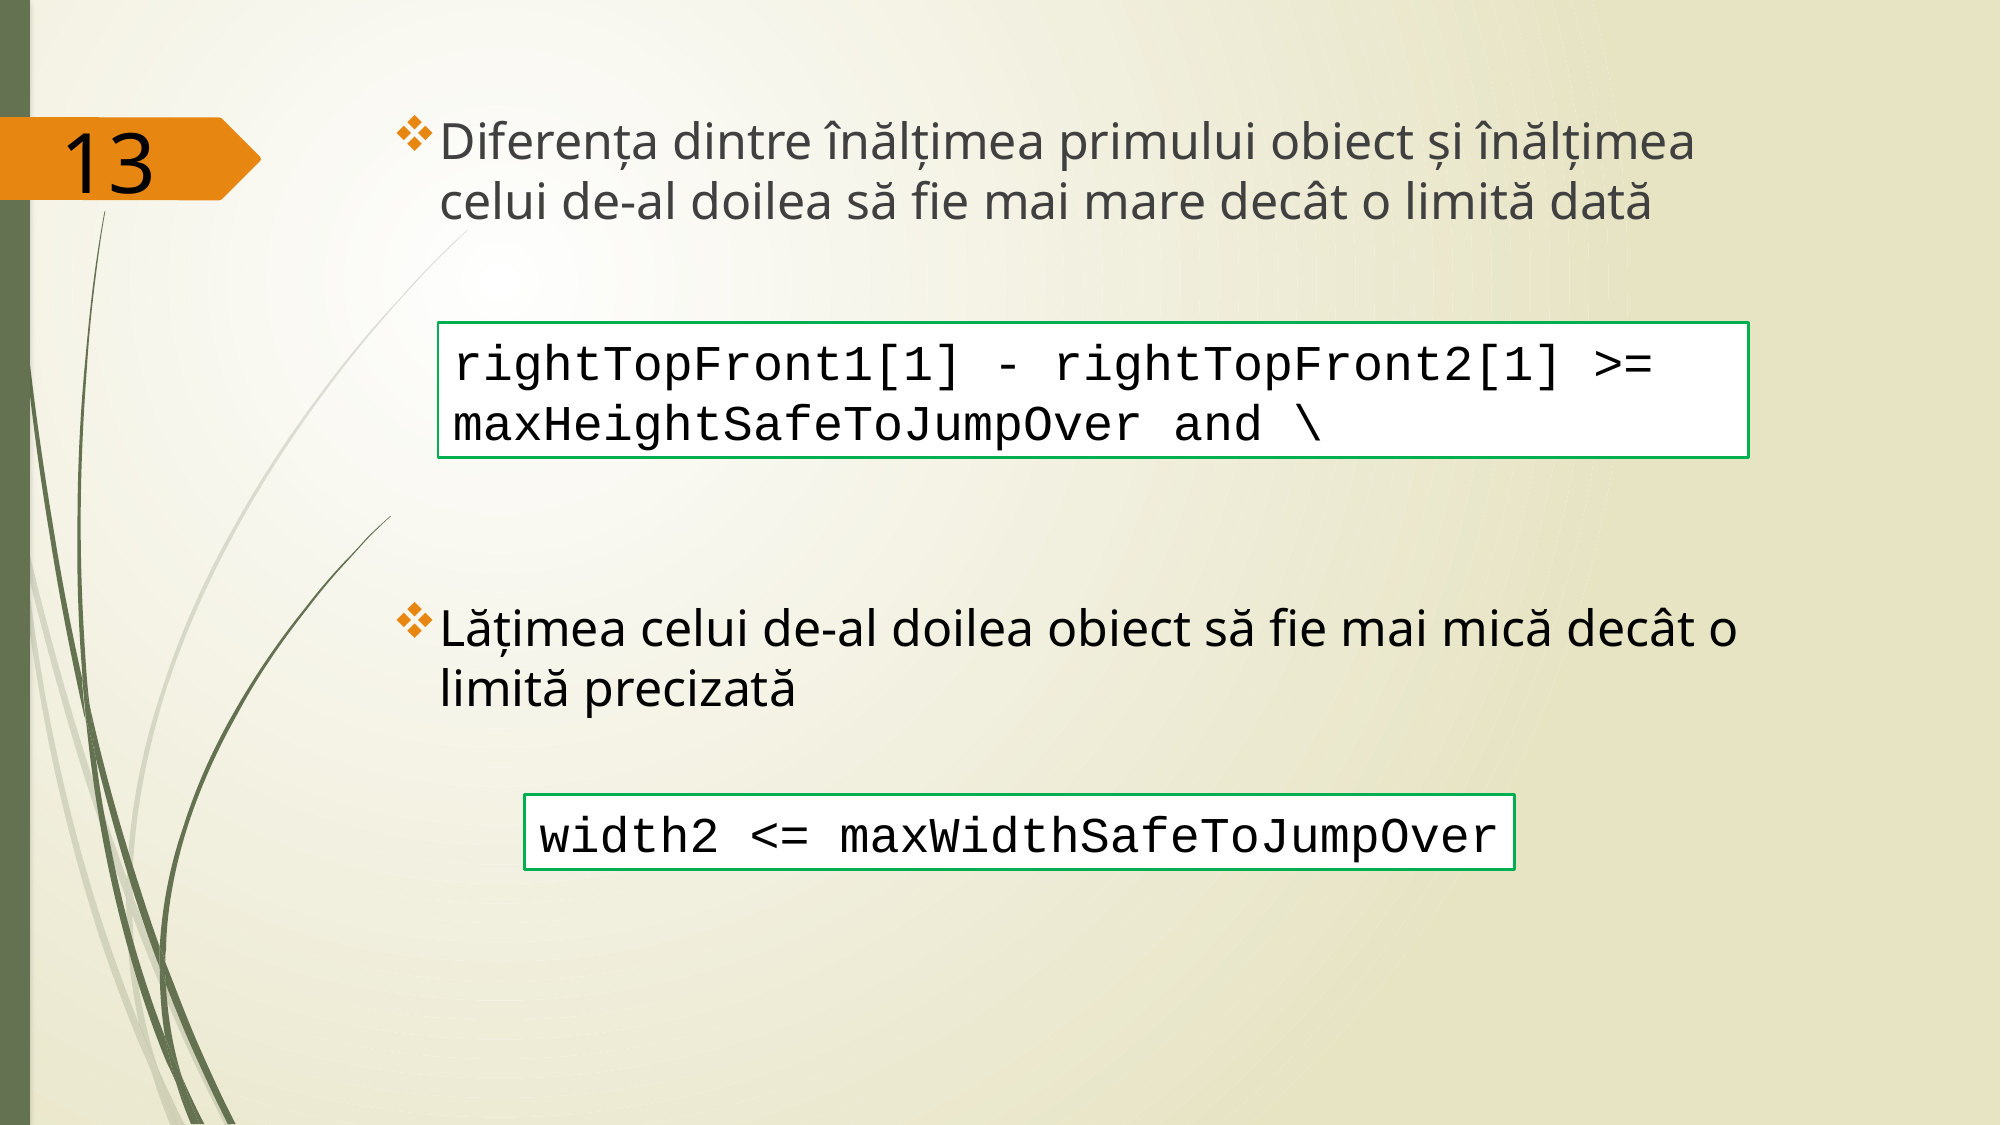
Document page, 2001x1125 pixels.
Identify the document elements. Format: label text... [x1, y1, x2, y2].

text_box 13 [46, 102, 171, 218]
text_box width2 <= maxWidthSafeToJumpOver [523, 793, 1516, 871]
list Diferența dintre înălțimea primului obiect și înălțimea celui de-al doilea să fie mai mare decât o limită dată [302, 102, 1766, 271]
text_box Lățimea celui de-al doilea obiect să fie mai mică decât o limită precizată [302, 588, 1884, 724]
text_box rightTopFront1[1] - rightTopFront2[1] >= maxHeightSafeToJumpOver and \ [437, 321, 1750, 459]
